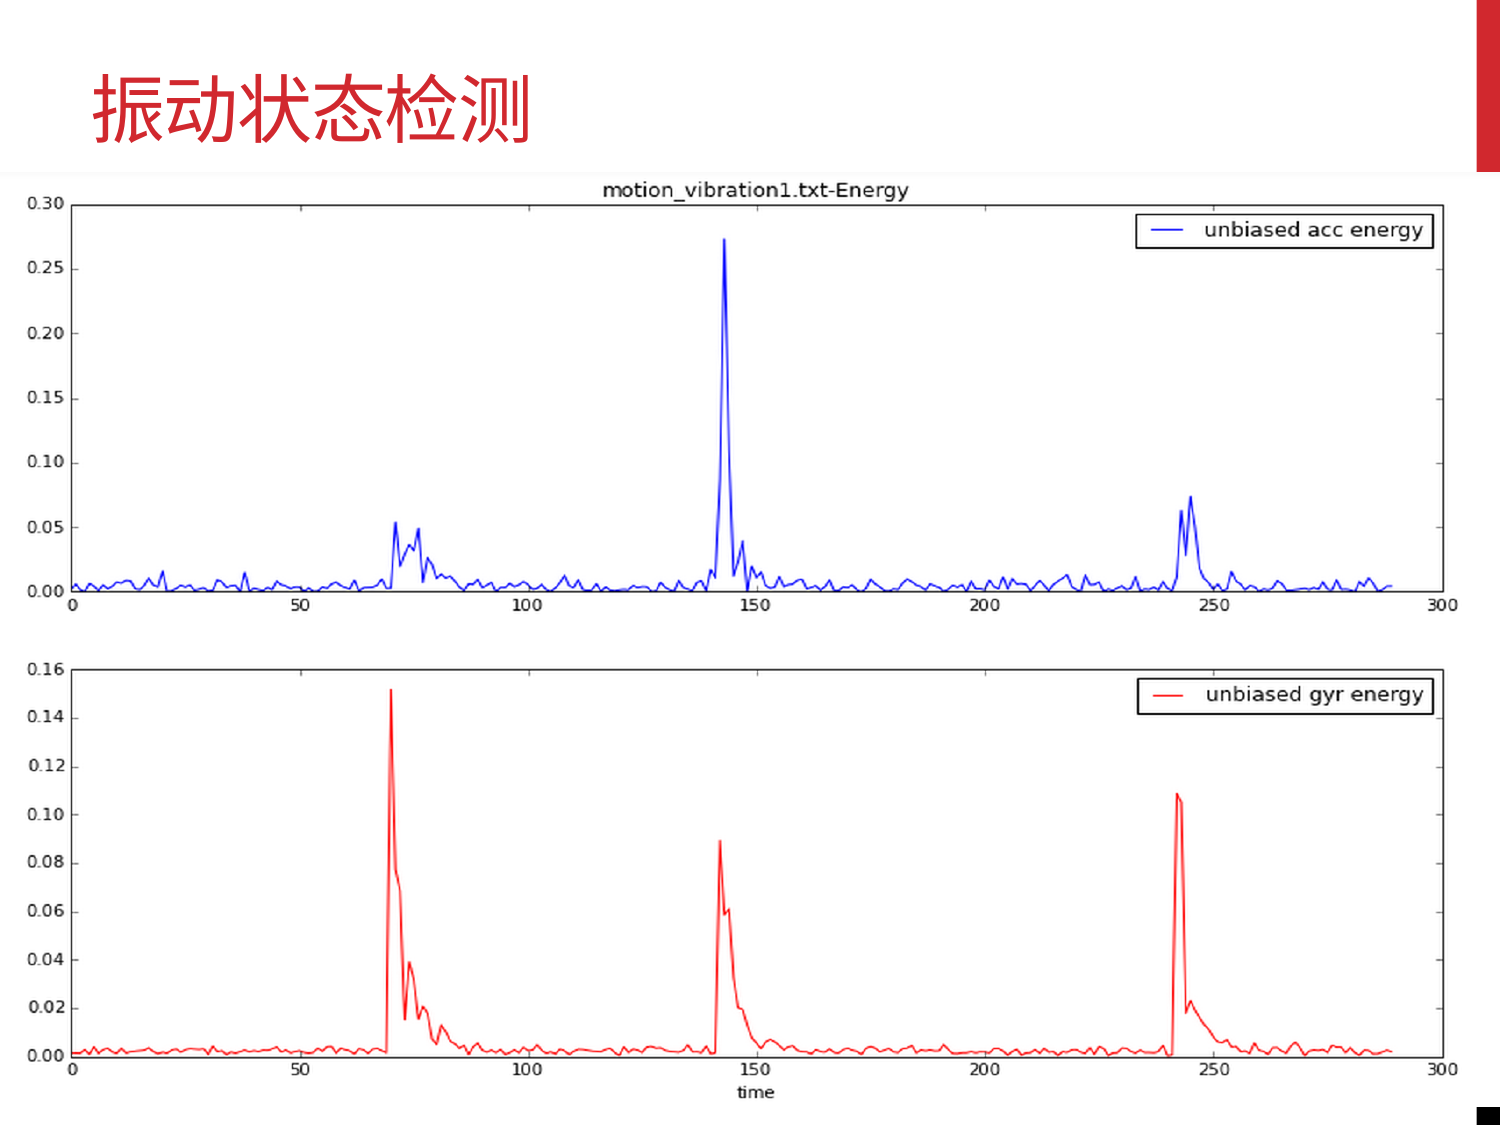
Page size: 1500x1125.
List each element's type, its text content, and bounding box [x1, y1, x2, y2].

picture [0, 172, 1500, 1108]
title 振动状态检测 [75, 25, 1025, 167]
